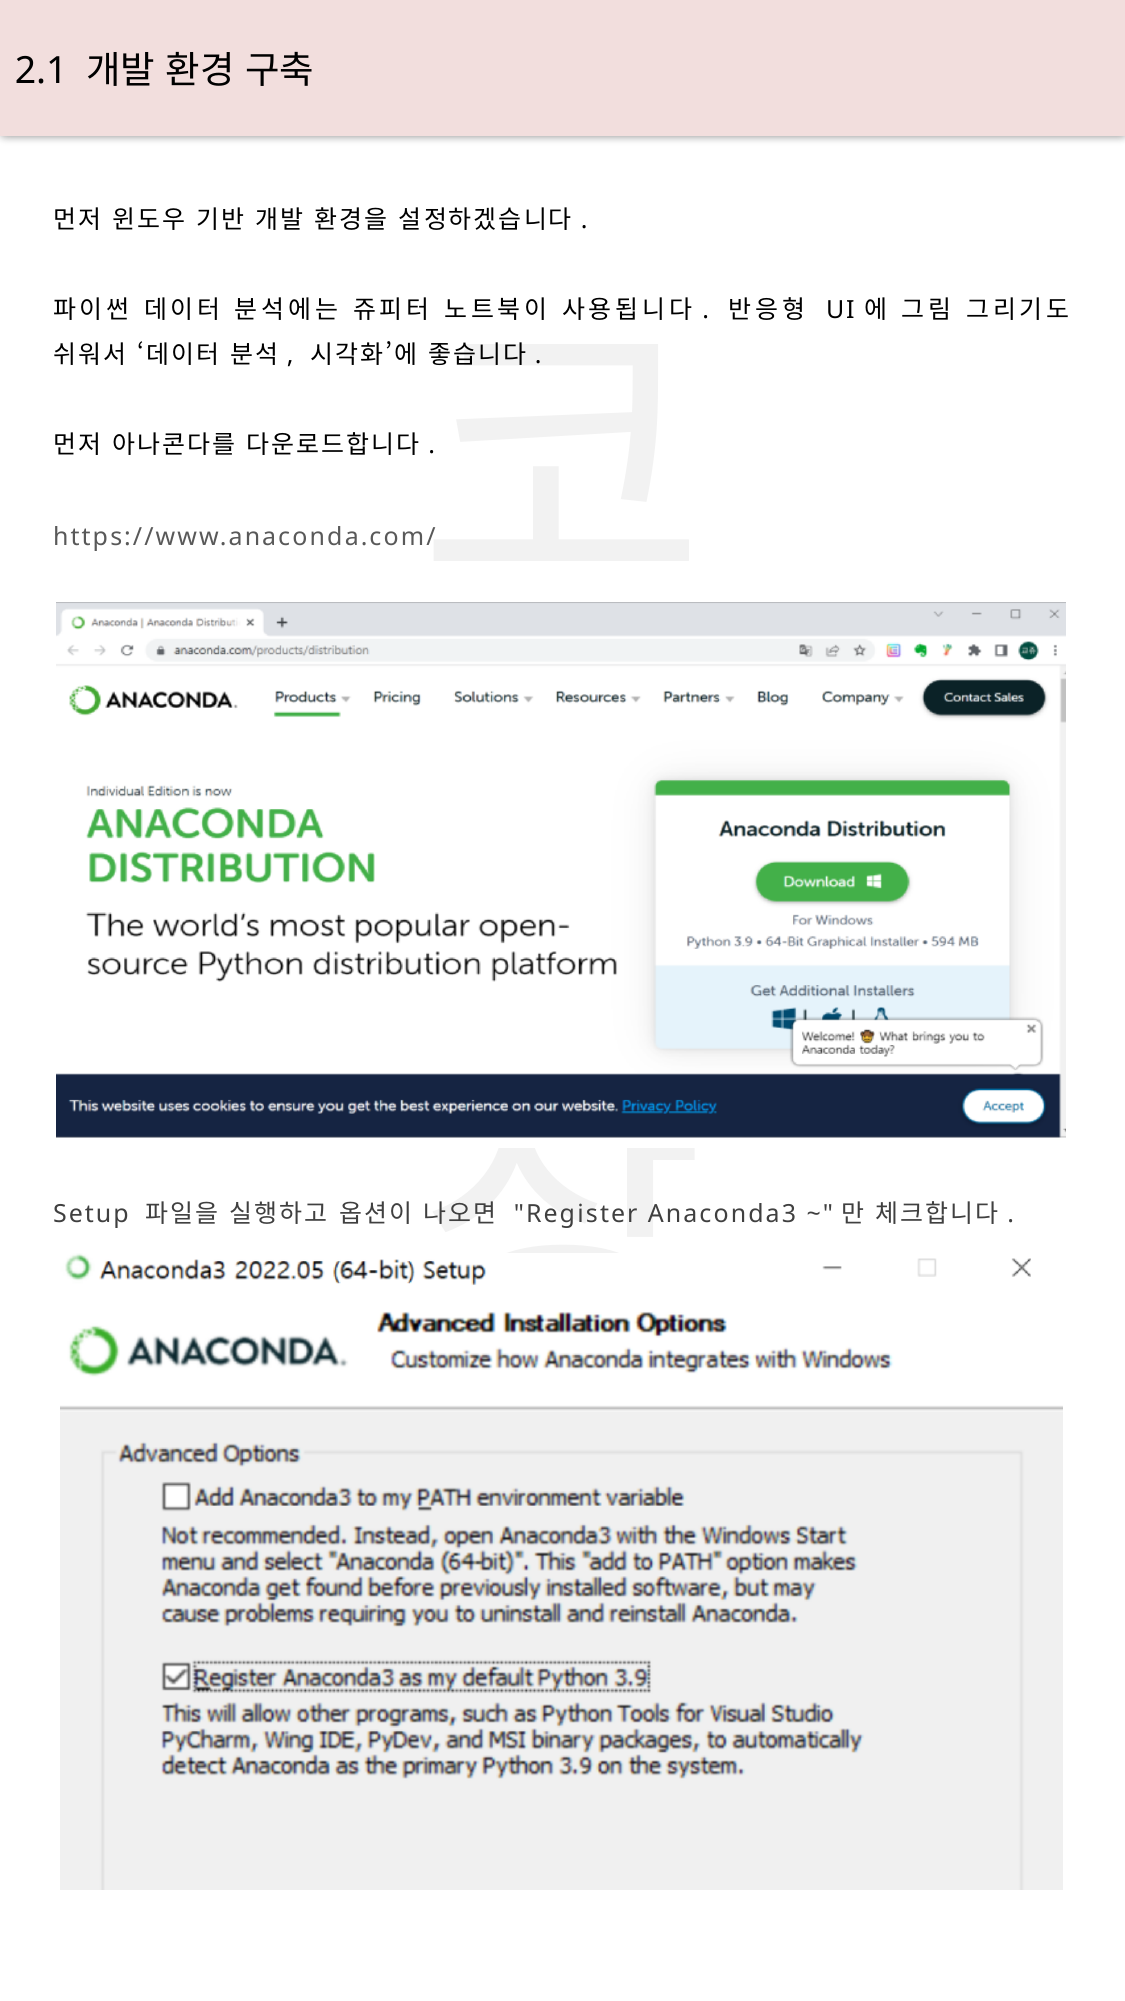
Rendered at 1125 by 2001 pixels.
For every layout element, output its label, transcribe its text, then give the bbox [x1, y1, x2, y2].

picture [56, 597, 1066, 1148]
text_box 먼저 윈도우 기반 개발 환경을 설정하겠습니다. 파이썬 데이터 분석에는 쥬피터 노트북이 사용됩니다. 반응형 UI에 그림 그리기도 쉬워서 ‘데이터 분석, 시각화’에 좋습니다. 먼저 아나콘다를 다운로드합니다. https://www.anaconda.com/ Setup 파일을 실행하고 옵션이 나오면 "Register Anaconda3 ~"만 체크합니다. [38, 181, 1087, 1954]
text_box 2.1 개발 환경 구축 [0, 0, 1125, 136]
picture [60, 1253, 1063, 1890]
